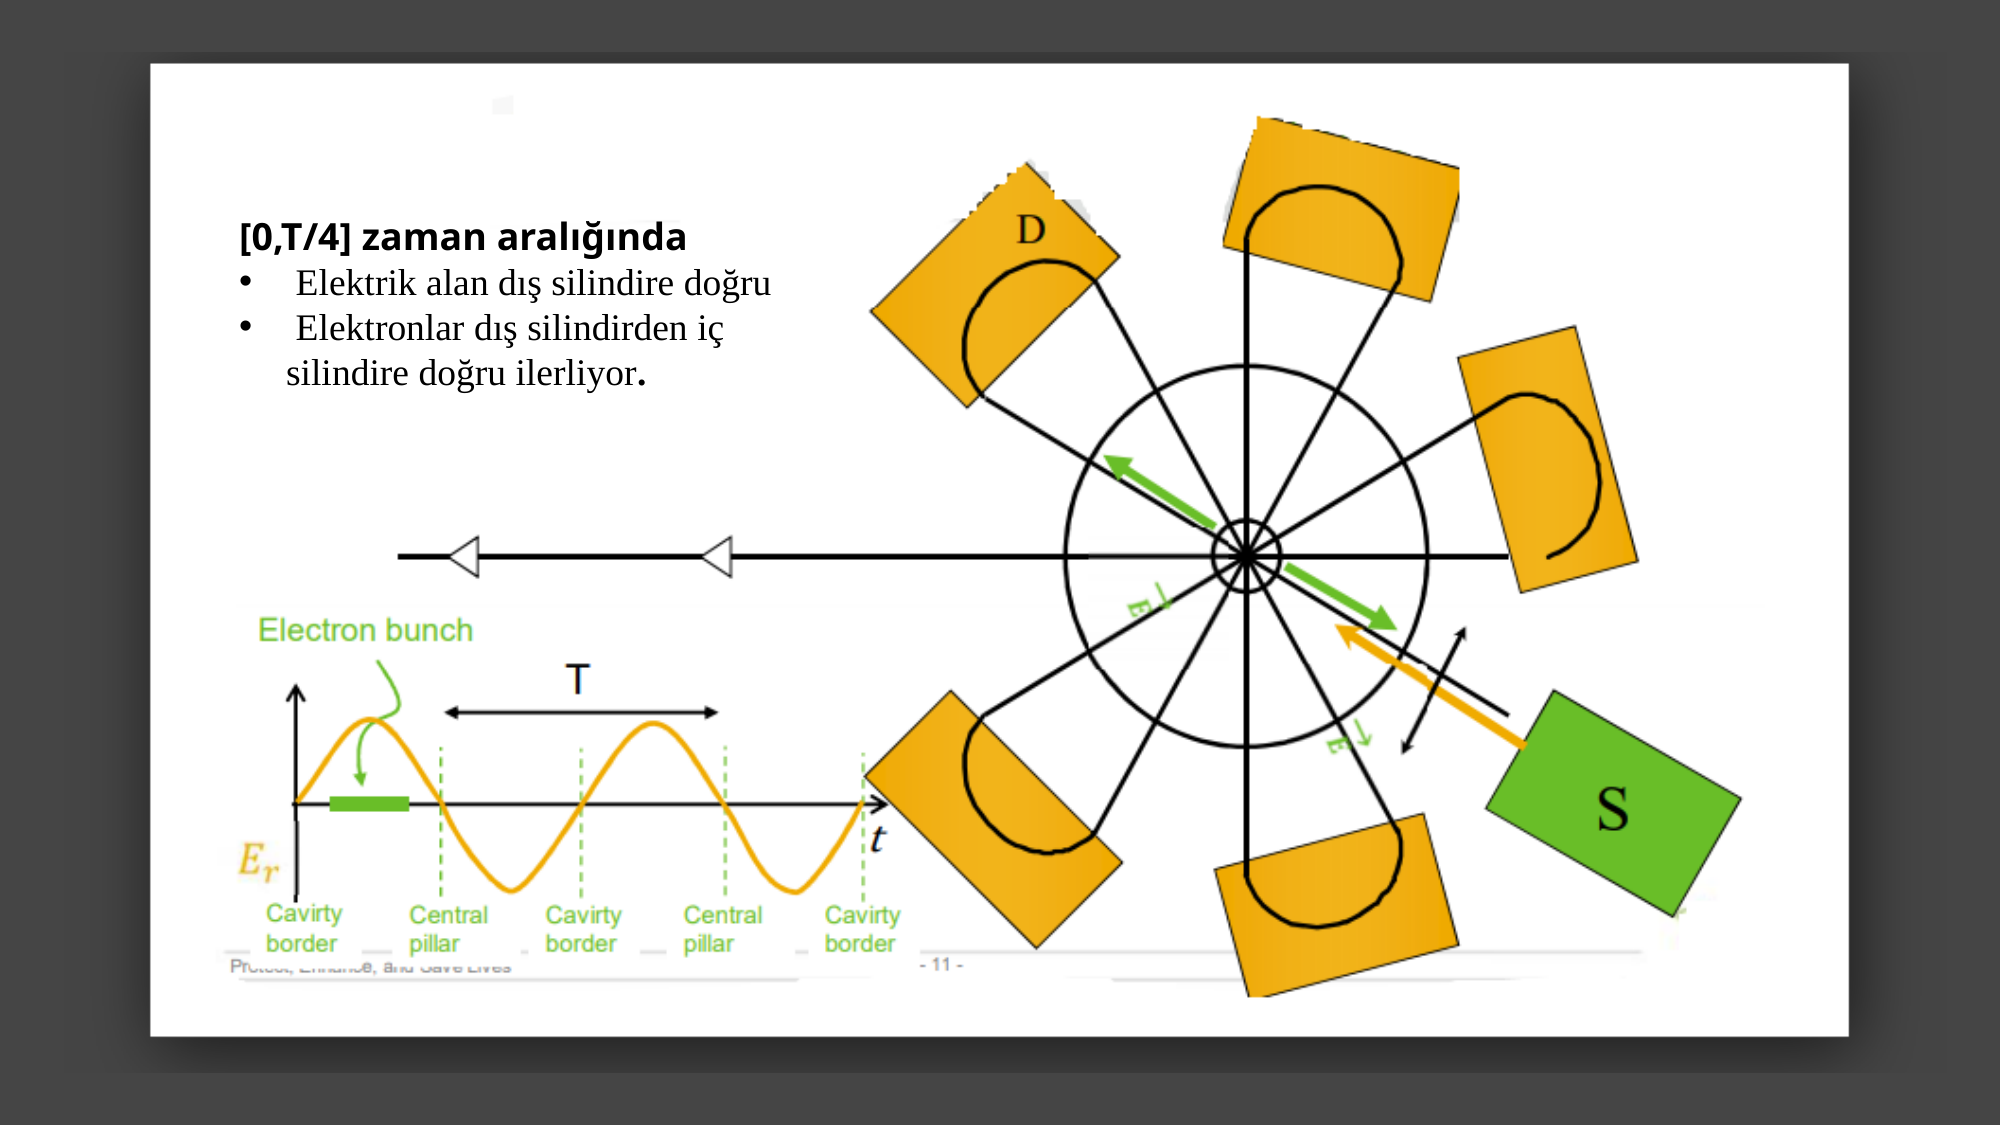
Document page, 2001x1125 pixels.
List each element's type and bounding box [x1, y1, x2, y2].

picture [52, 52, 1948, 1073]
